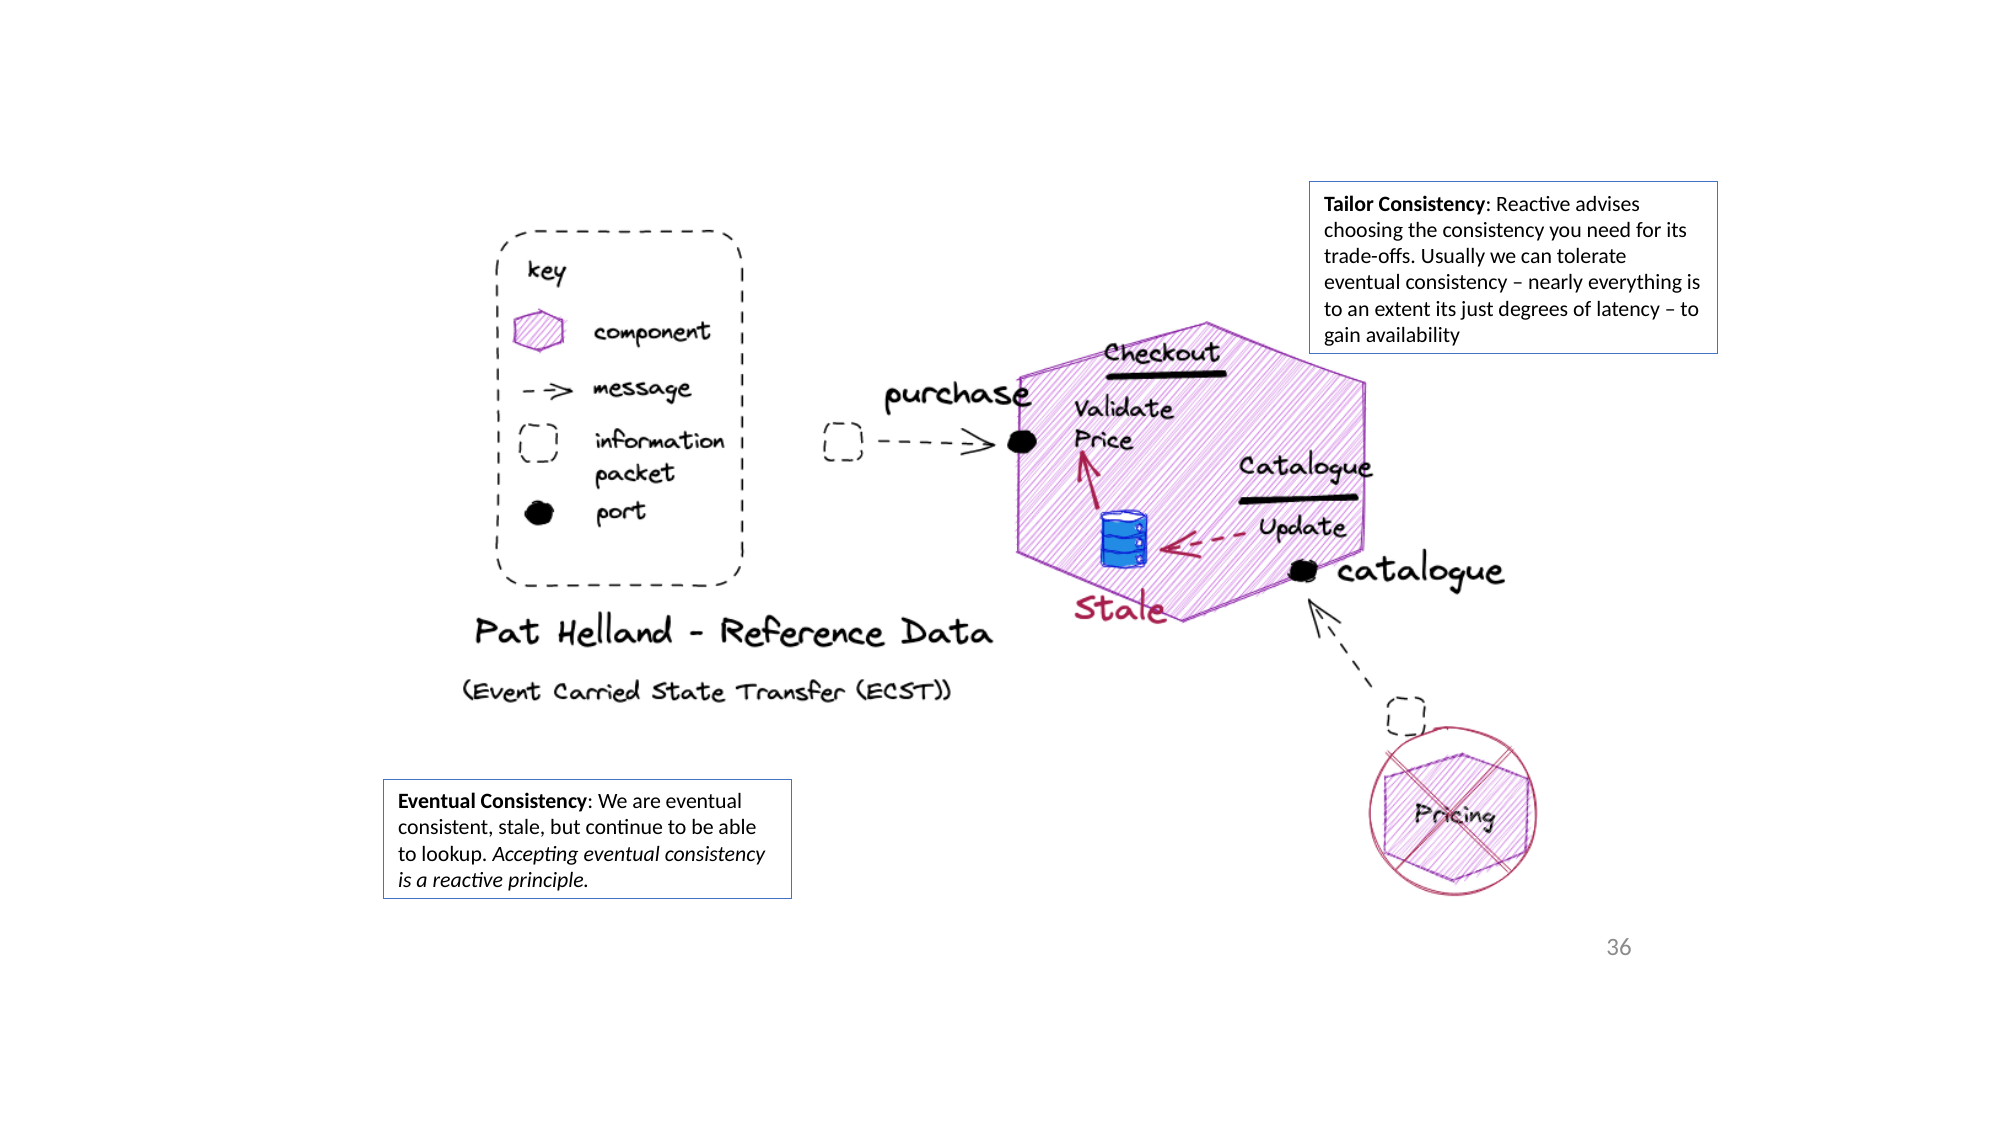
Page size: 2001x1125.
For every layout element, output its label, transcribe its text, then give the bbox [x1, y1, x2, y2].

slide_number 36 [1309, 922, 1647, 968]
text_box Eventual Consistency: We are eventual consistent, stale, but continue to be able to lookup. Accepting eventual consistency is a reactive principle. [383, 779, 451, 899]
picture [451, 219, 1549, 906]
text_box Tailor Consistency: Reactive advises choosing the consistency you need for its trade-offs. Usually we can tolerate eventual consistency – nearly everything is to an extent its just degrees of latency – to gain availability [1309, 181, 1718, 354]
